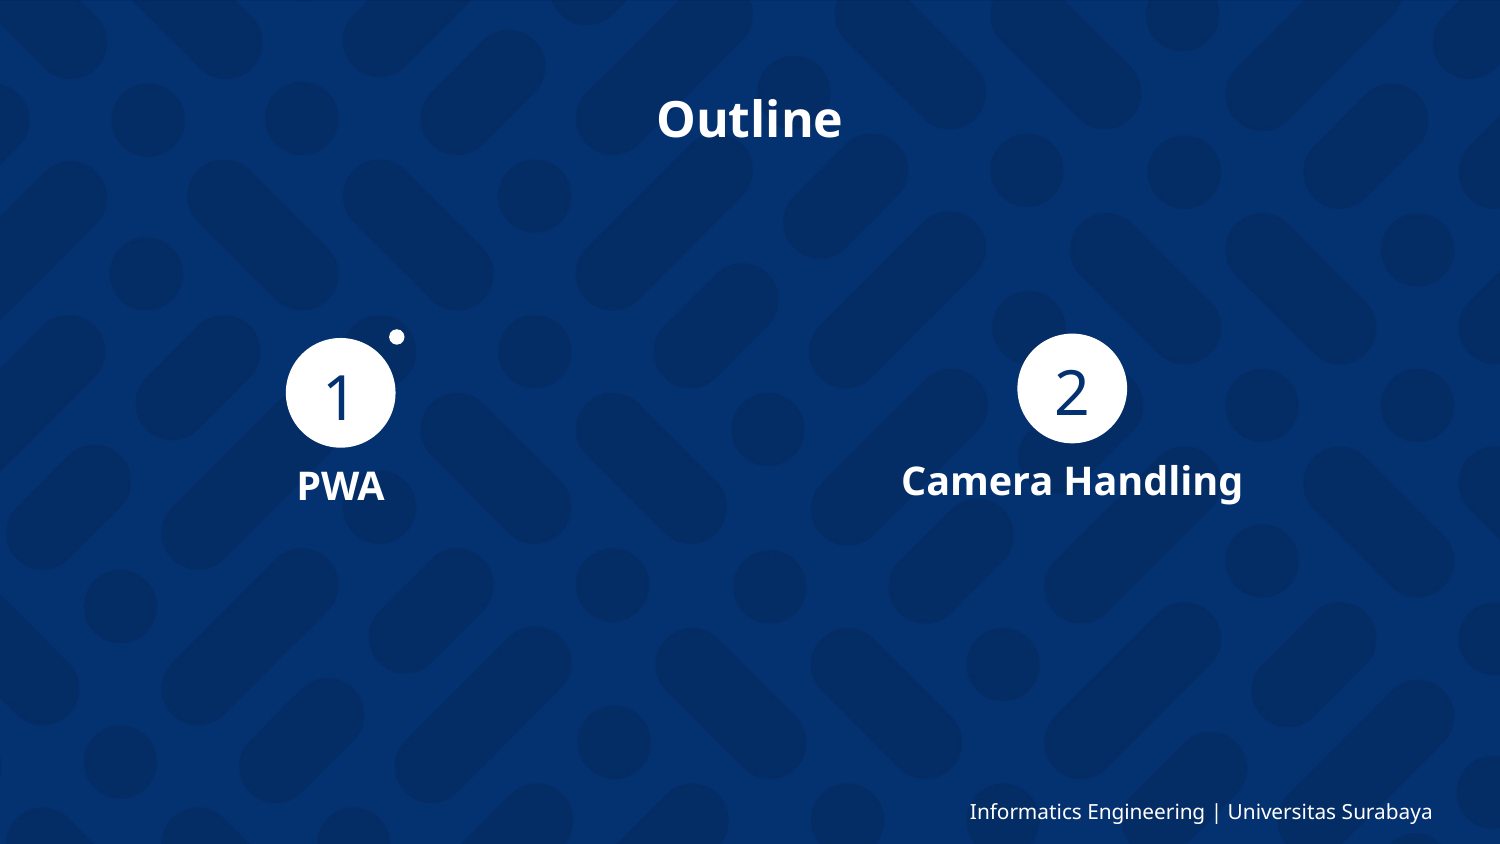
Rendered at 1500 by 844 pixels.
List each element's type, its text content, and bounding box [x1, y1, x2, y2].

subtitle PWA [142, 445, 540, 571]
text_box [389, 329, 405, 345]
title 1 [285, 338, 396, 448]
subtitle Camera Handling [873, 441, 1271, 511]
title Outline [51, 72, 1449, 167]
text_box Informatics Engineering | Universitas Surabaya [953, 791, 1448, 828]
title 2 [1017, 333, 1128, 444]
picture [0, 0, 1500, 844]
